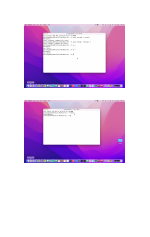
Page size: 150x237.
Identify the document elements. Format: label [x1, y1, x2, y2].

picture [24, 24, 126, 88]
picture [24, 99, 126, 163]
